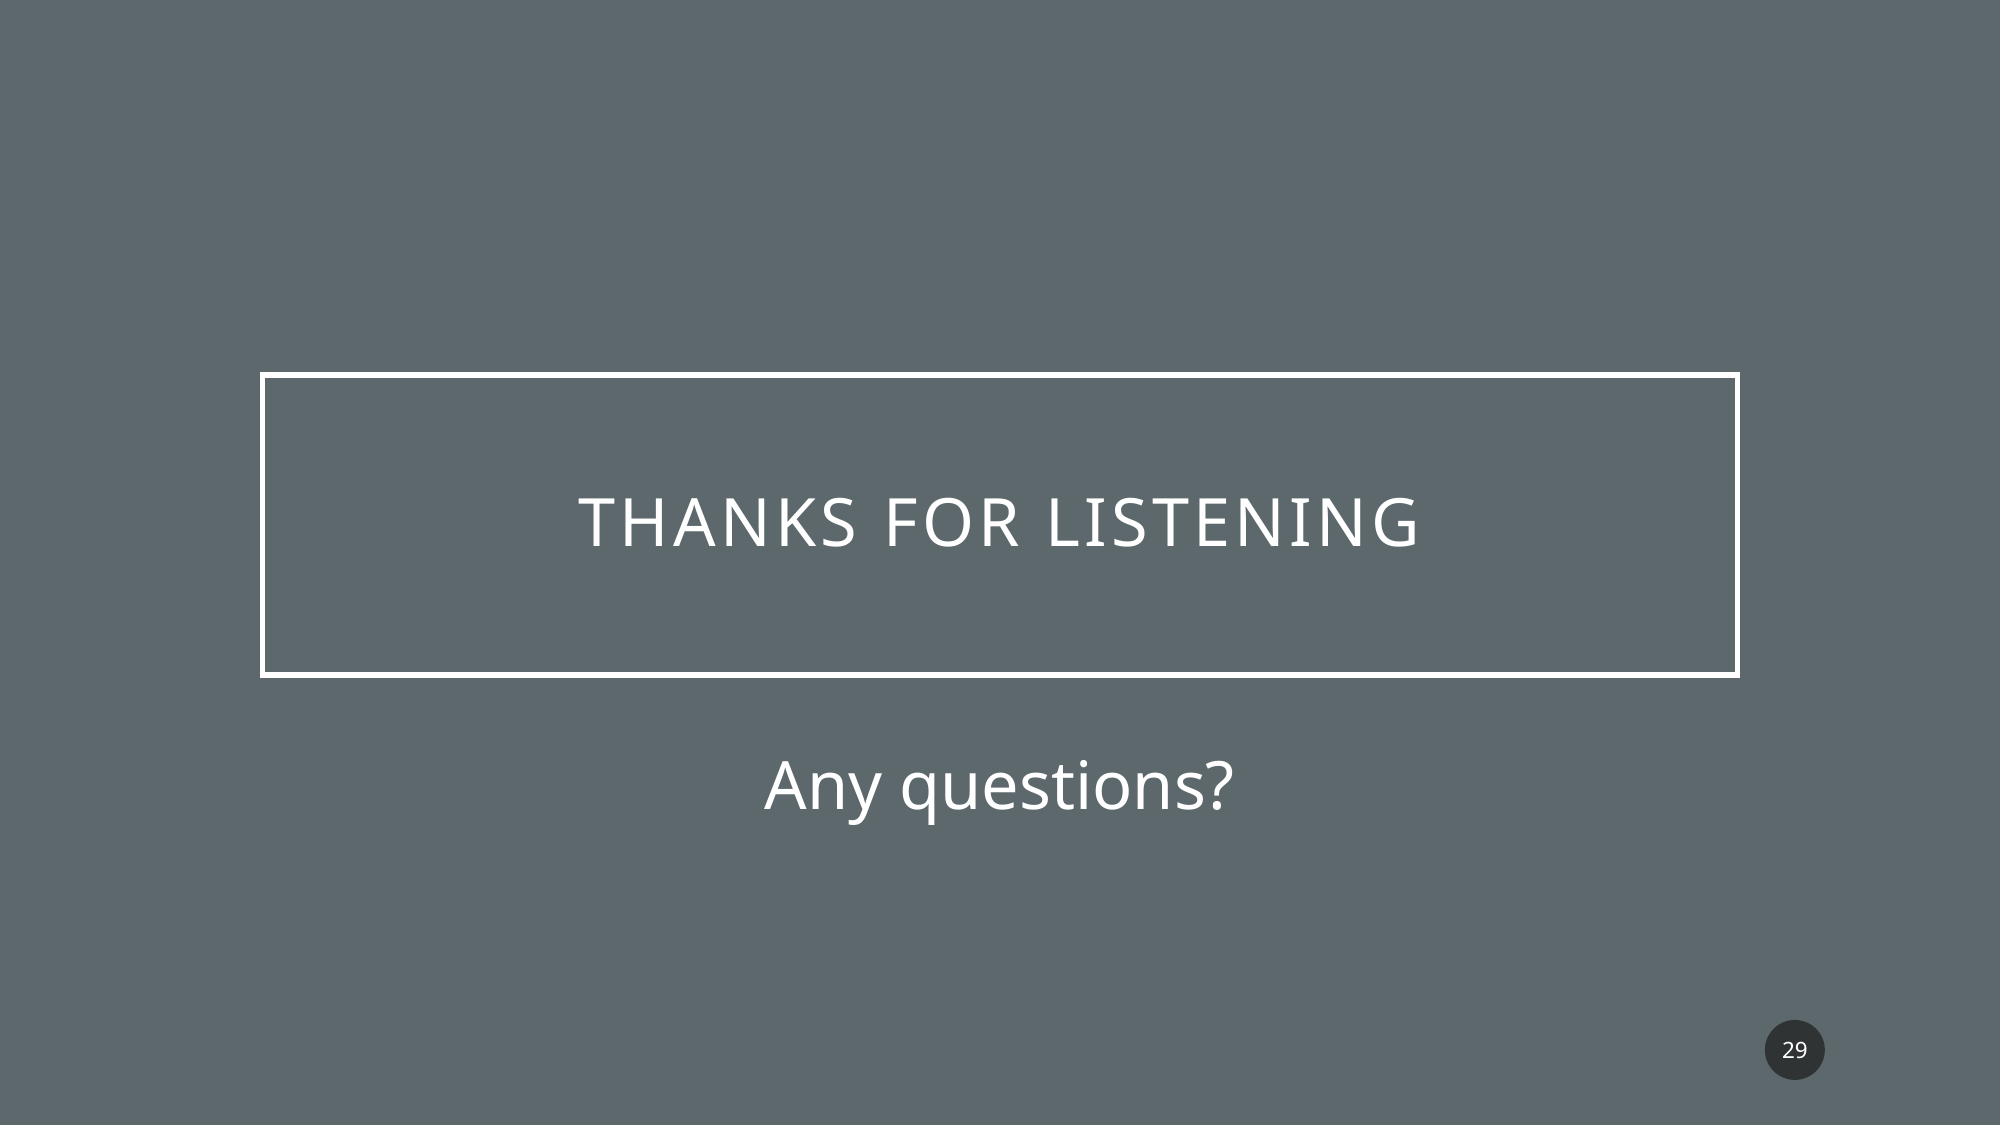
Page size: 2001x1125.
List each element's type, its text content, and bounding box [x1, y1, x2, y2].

slide_number 29 [1764, 1019, 1825, 1080]
title Thanks for listening [260, 372, 1740, 678]
list Any questions? [442, 735, 1558, 954]
